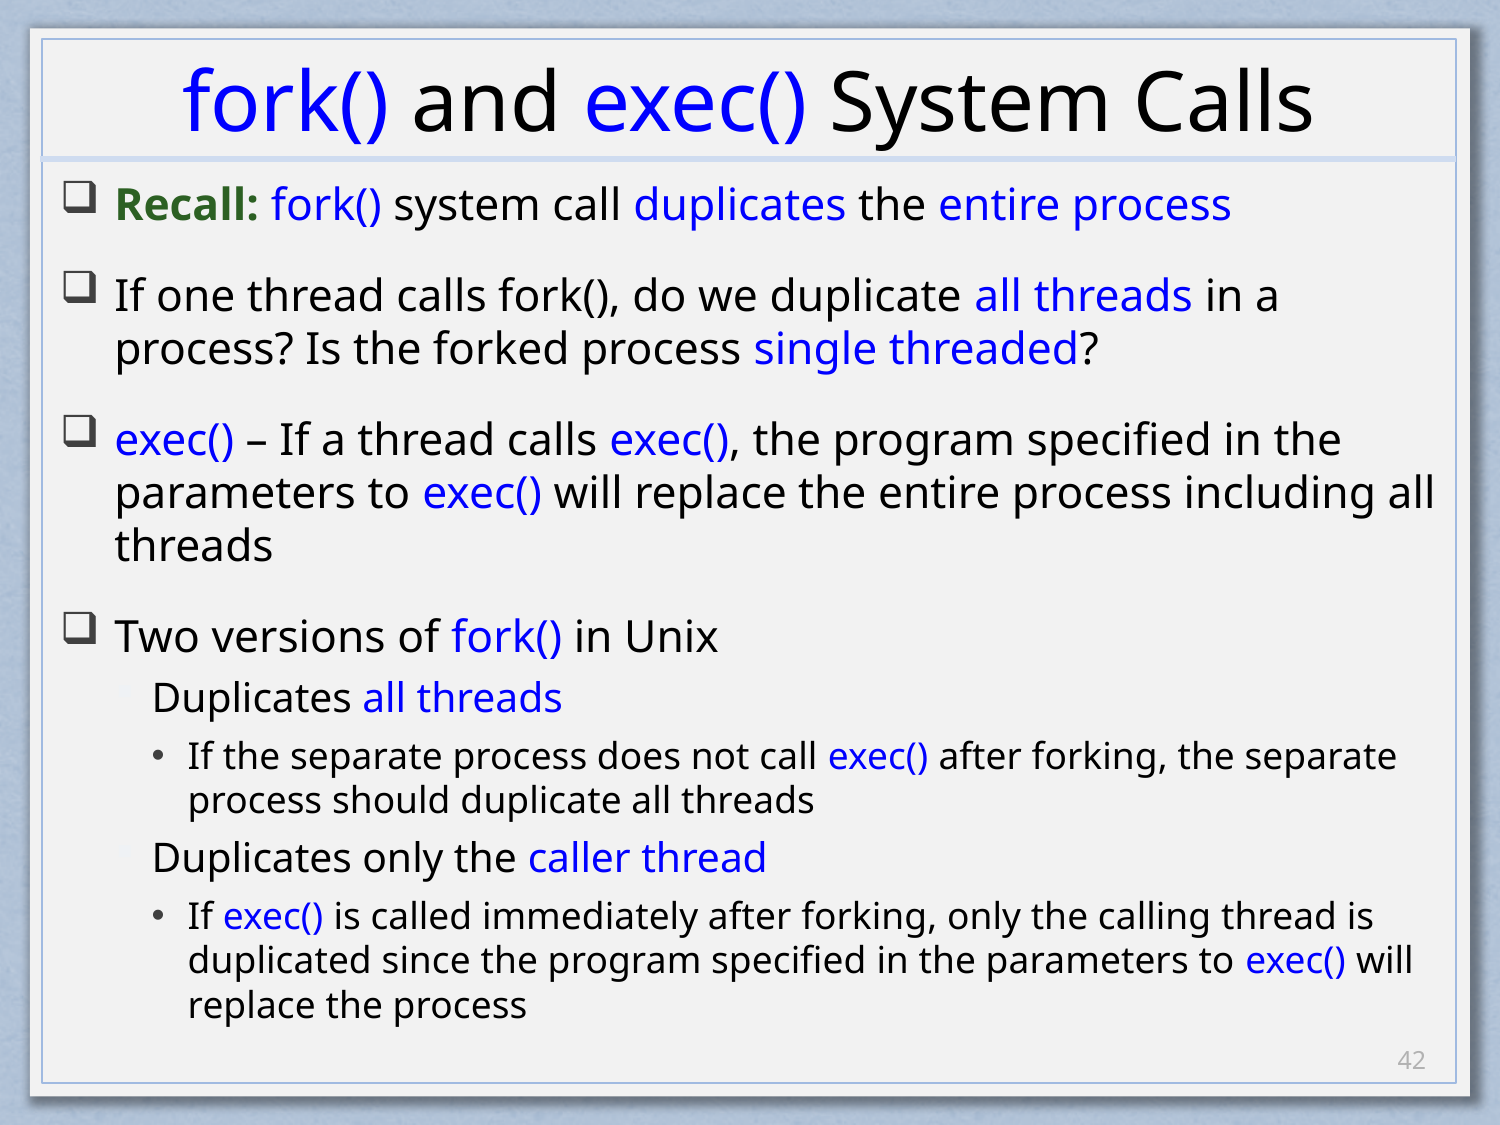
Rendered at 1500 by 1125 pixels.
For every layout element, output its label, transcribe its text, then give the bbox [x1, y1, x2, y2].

slide_number 41 [1367, 1045, 1457, 1079]
title fork() and exec() System Calls [41, 40, 1457, 157]
list Recall: fork() system call duplicates the entire process If one thread calls fork(), do we duplicate all threads in a process? Is the forked process single threaded? exec() – If a thread calls exec(), the program specified in the parameters to exec() will replace the entire process including all threads Two versions of fork() in Unix Duplicates all threads If the separate process does not call exec() after forking, the separate process should duplicate all threads Duplicates only the caller thread If exec() is called immediately after forking, only the calling thread is duplicated since the program specified in the parameters to exec() will replace the process [45, 168, 1455, 1037]
